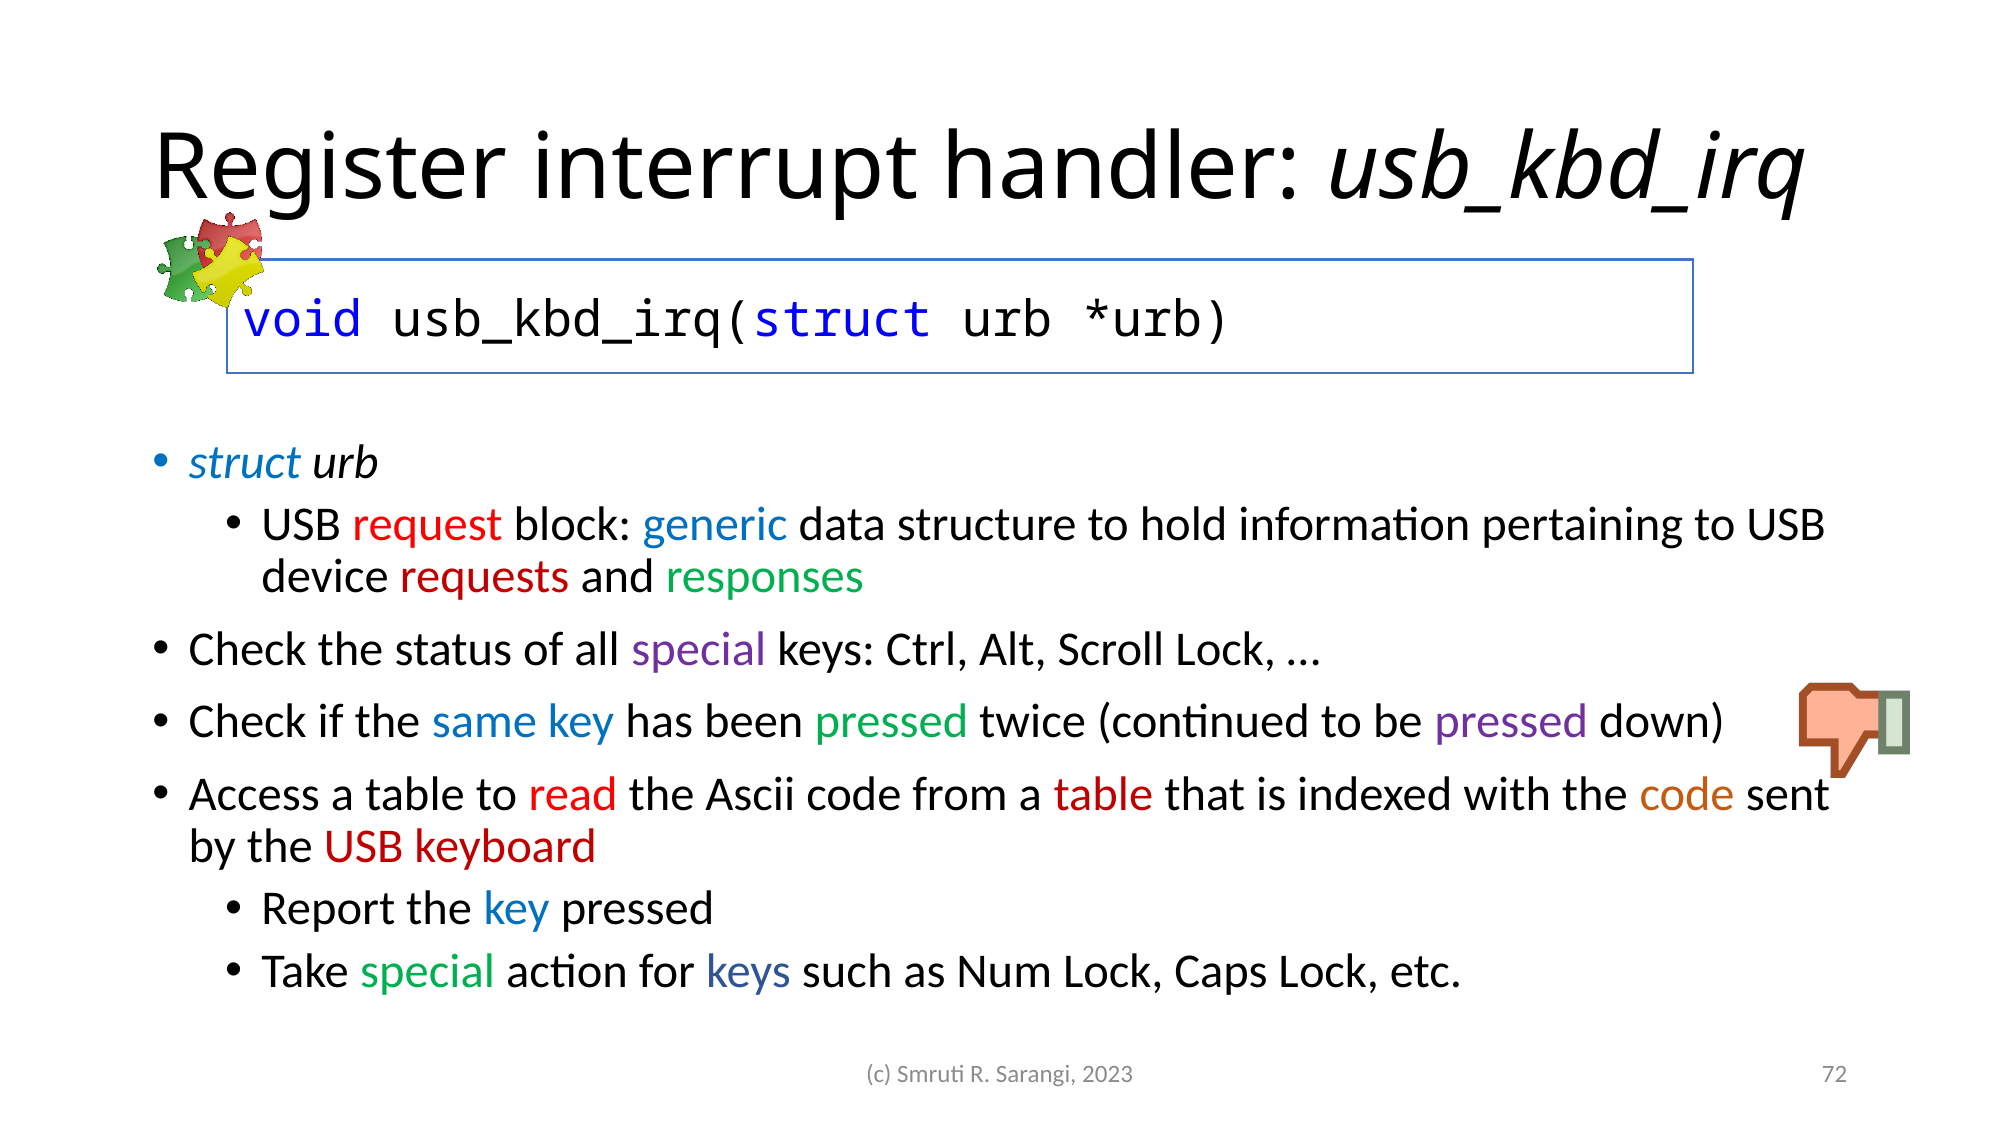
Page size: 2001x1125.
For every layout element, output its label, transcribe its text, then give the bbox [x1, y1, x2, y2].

list struct urb USB request block: generic data structure to hold information pertaining to USB device requests and responses Check the status of all special keys: Ctrl, Alt, Scroll Lock, … Check if the same key has been pressed twice (continued to be pressed down) Access a table to read the Ascii code from a table that is indexed with the code sent by the USB keyboard Report the key pressed Take special action for keys such as Num Lock, Caps Lock, etc. [137, 428, 1863, 1009]
slide_number 72 [1412, 1042, 1863, 1103]
title Register interrupt handler: usb_kbd_irq [137, 59, 1863, 278]
picture [156, 211, 264, 308]
text_box void usb_kbd_irq(struct urb *urb) [226, 258, 1694, 374]
picture [1791, 659, 1910, 778]
footer (c) Smruti R. Sarangi, 2023 [662, 1042, 1338, 1103]
